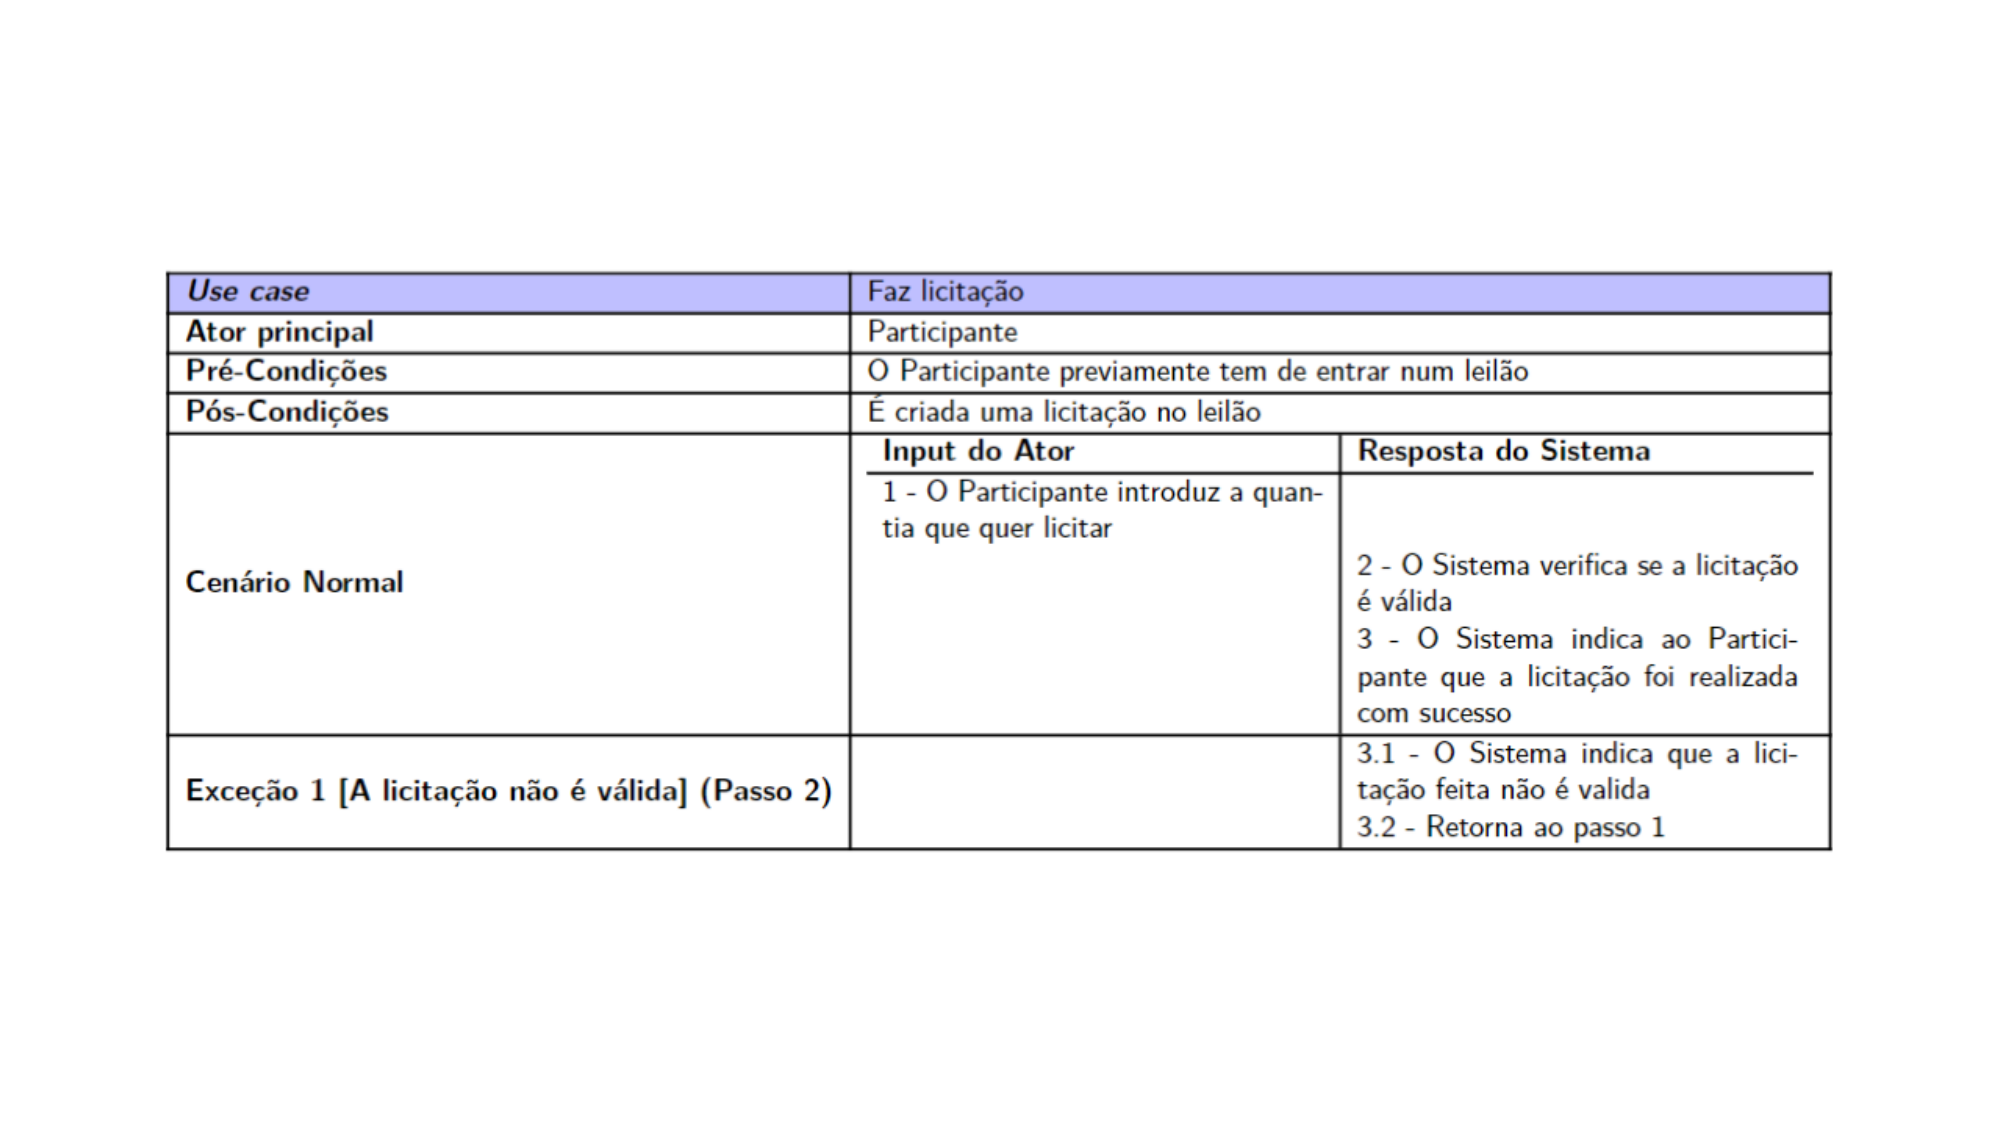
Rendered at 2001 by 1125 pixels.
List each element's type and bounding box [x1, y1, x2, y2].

picture [160, 267, 1840, 858]
